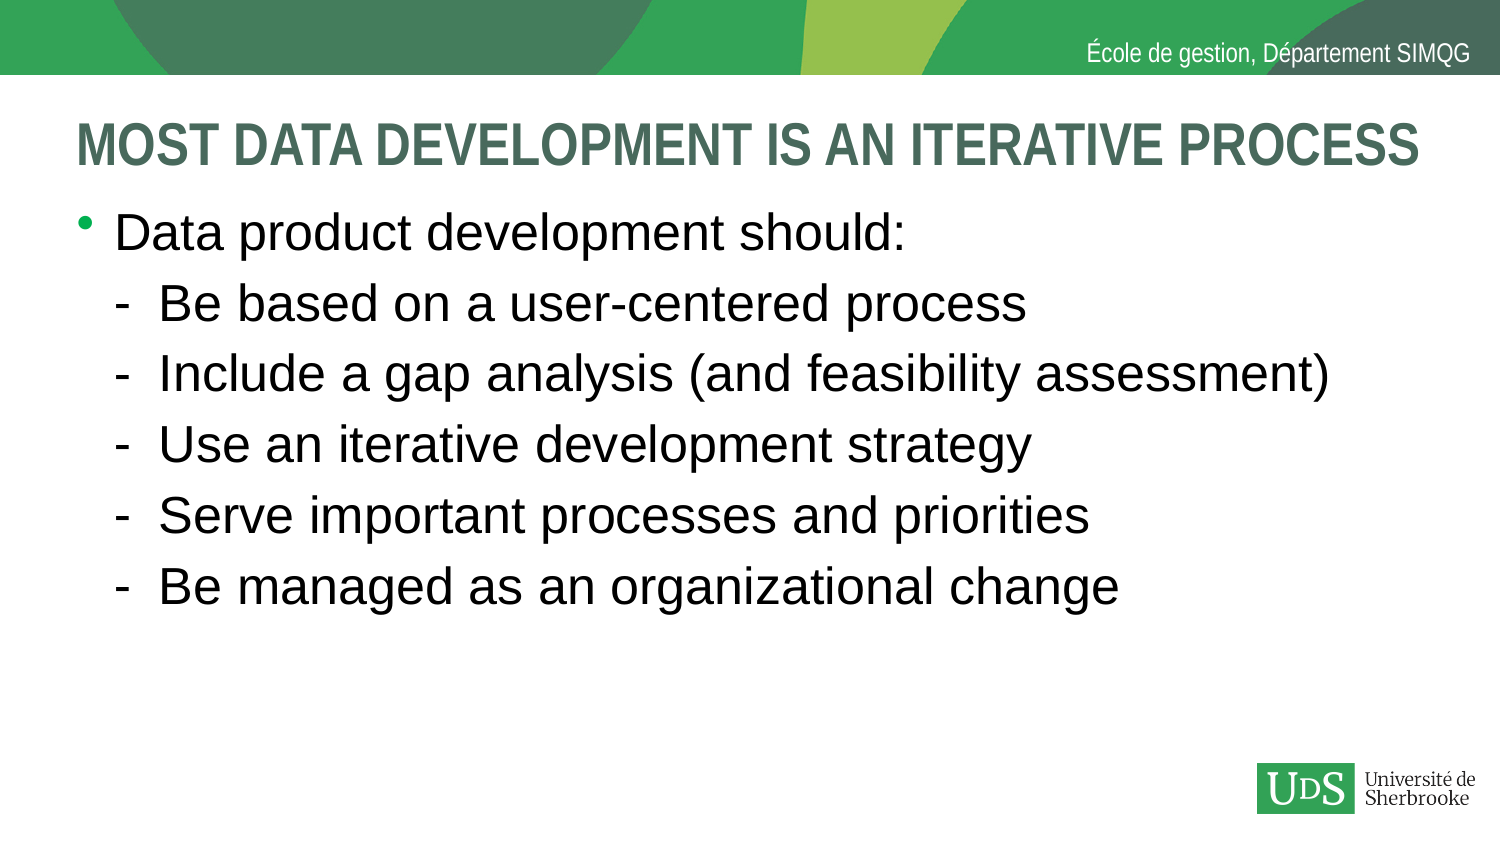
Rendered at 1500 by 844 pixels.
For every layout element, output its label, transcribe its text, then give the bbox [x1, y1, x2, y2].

title Most data development is an iterative Process [76, 104, 1471, 190]
picture [1257, 763, 1475, 814]
list Data product development should: Be based on a user-centered process Include a gap analysis (and feasibility assessment) Use an iterative development strategy Serve important processes and priorities Be managed as an organizational change [76, 198, 1459, 729]
picture [0, 0, 1500, 75]
